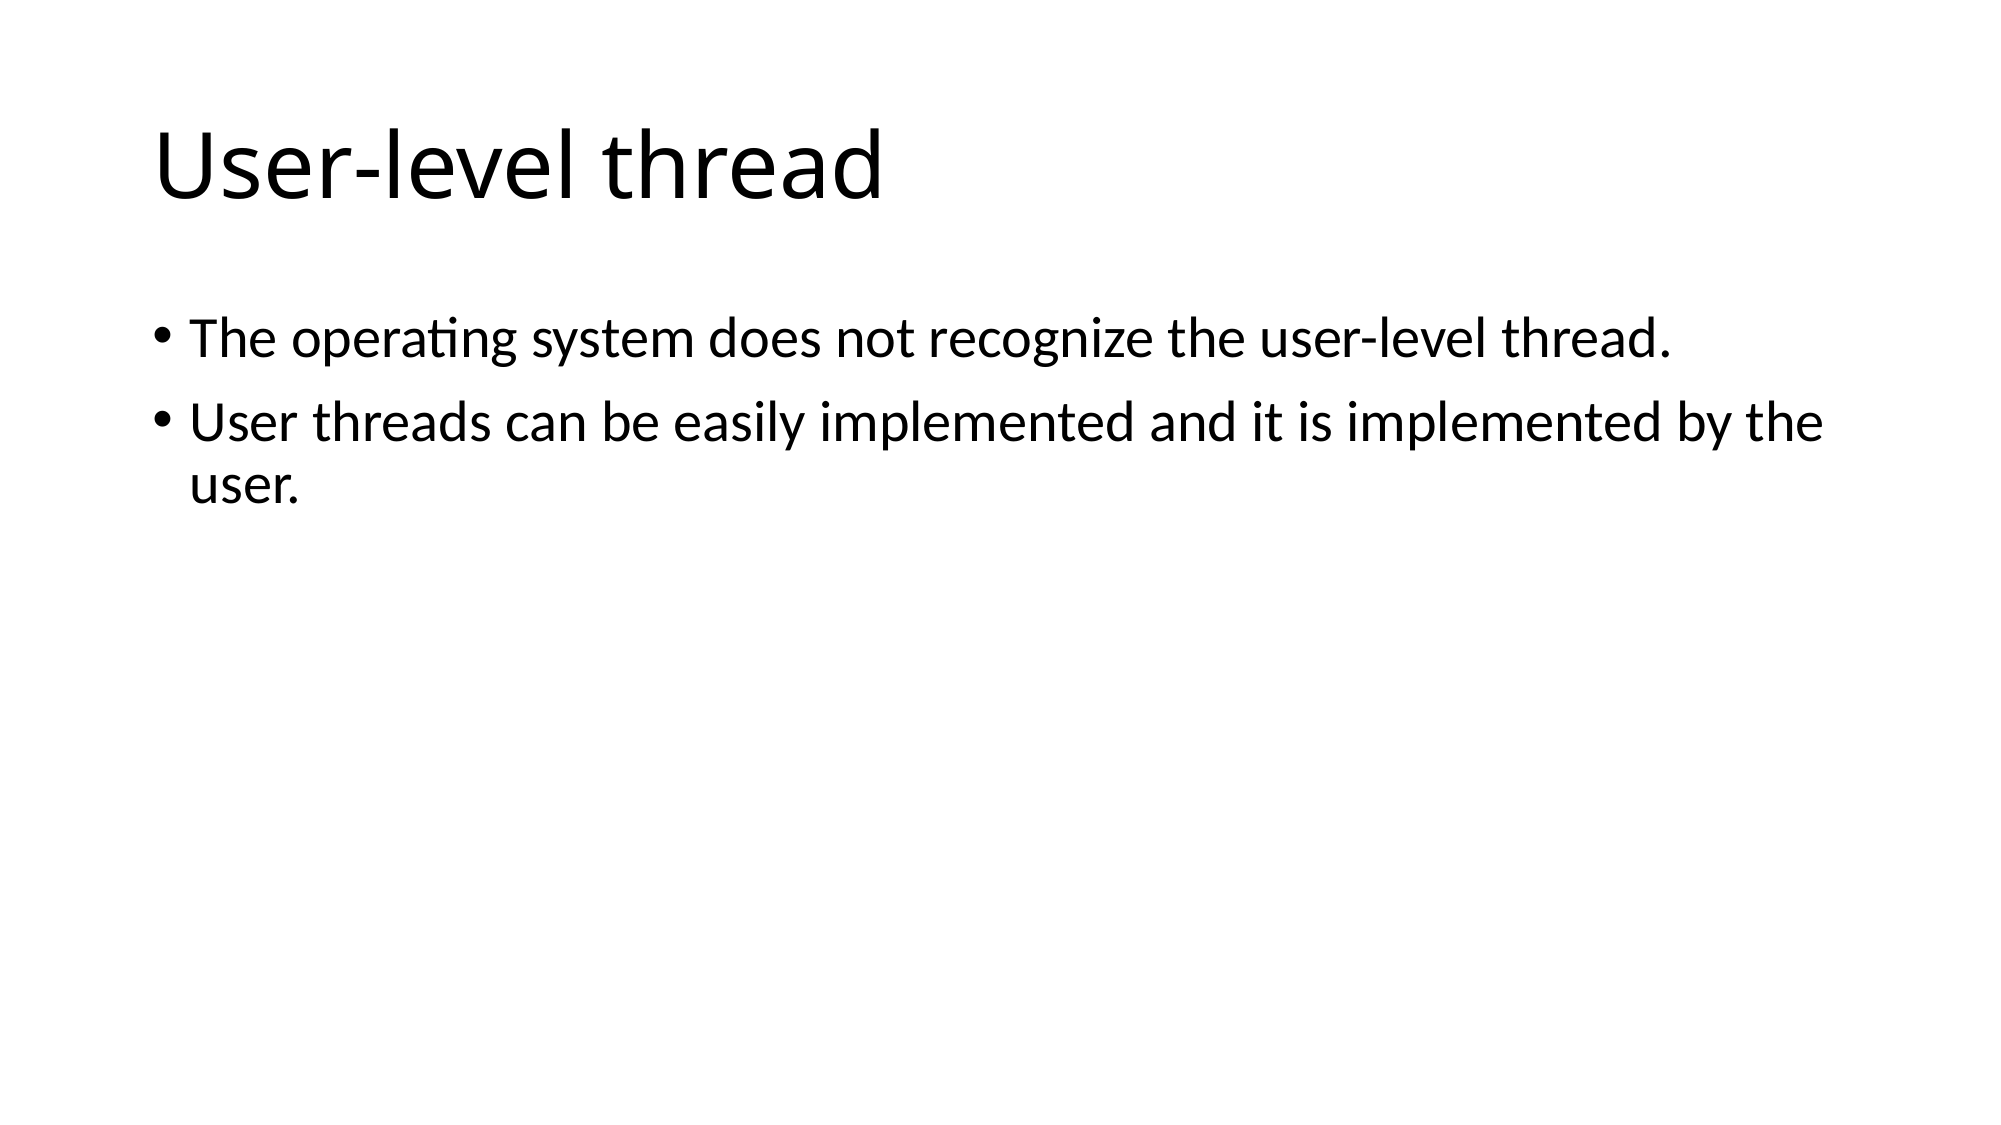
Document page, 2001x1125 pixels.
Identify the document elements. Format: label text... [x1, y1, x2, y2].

list The operating system does not recognize the user-level thread. User threads can be easily implemented and it is implemented by the user. [137, 299, 1863, 1014]
title User-level thread [137, 59, 1863, 278]
